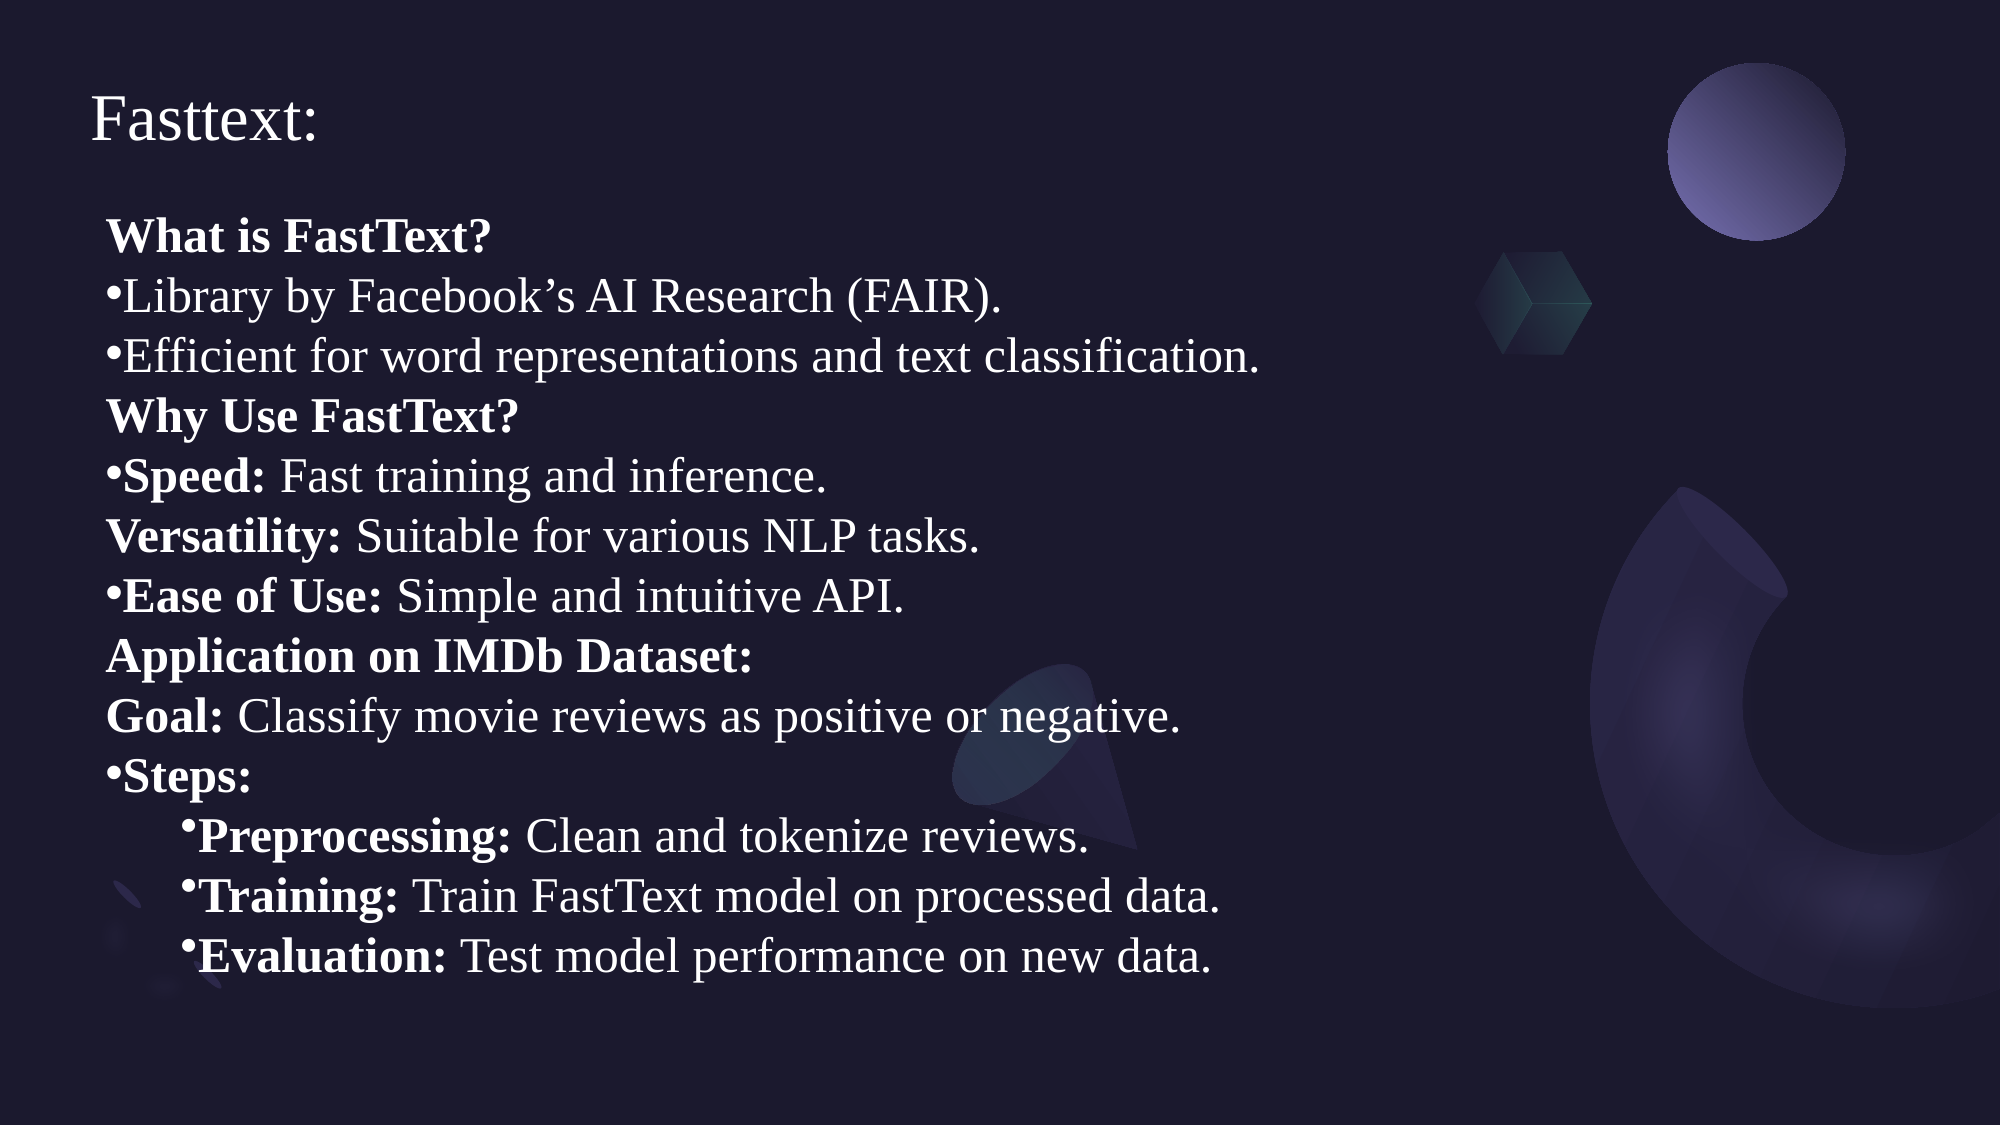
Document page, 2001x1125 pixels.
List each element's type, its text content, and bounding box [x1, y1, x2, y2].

list What is FastText? Library by Facebook’s AI Research (FAIR). Efficient for word representations and text classification. Why Use FastText? Speed: Fast training and inference. Versatility: Suitable for various NLP tasks. Ease of Use: Simple and intuitive API. Application on IMDb Dataset: Goal: Classify movie reviews as positive or negative. Steps: Preprocessing: Clean and tokenize reviews. Training: Train FastText model on processed data. Evaluation: Test model performance on new data. [90, 194, 1796, 1050]
title Fasttext: [90, 0, 1910, 156]
